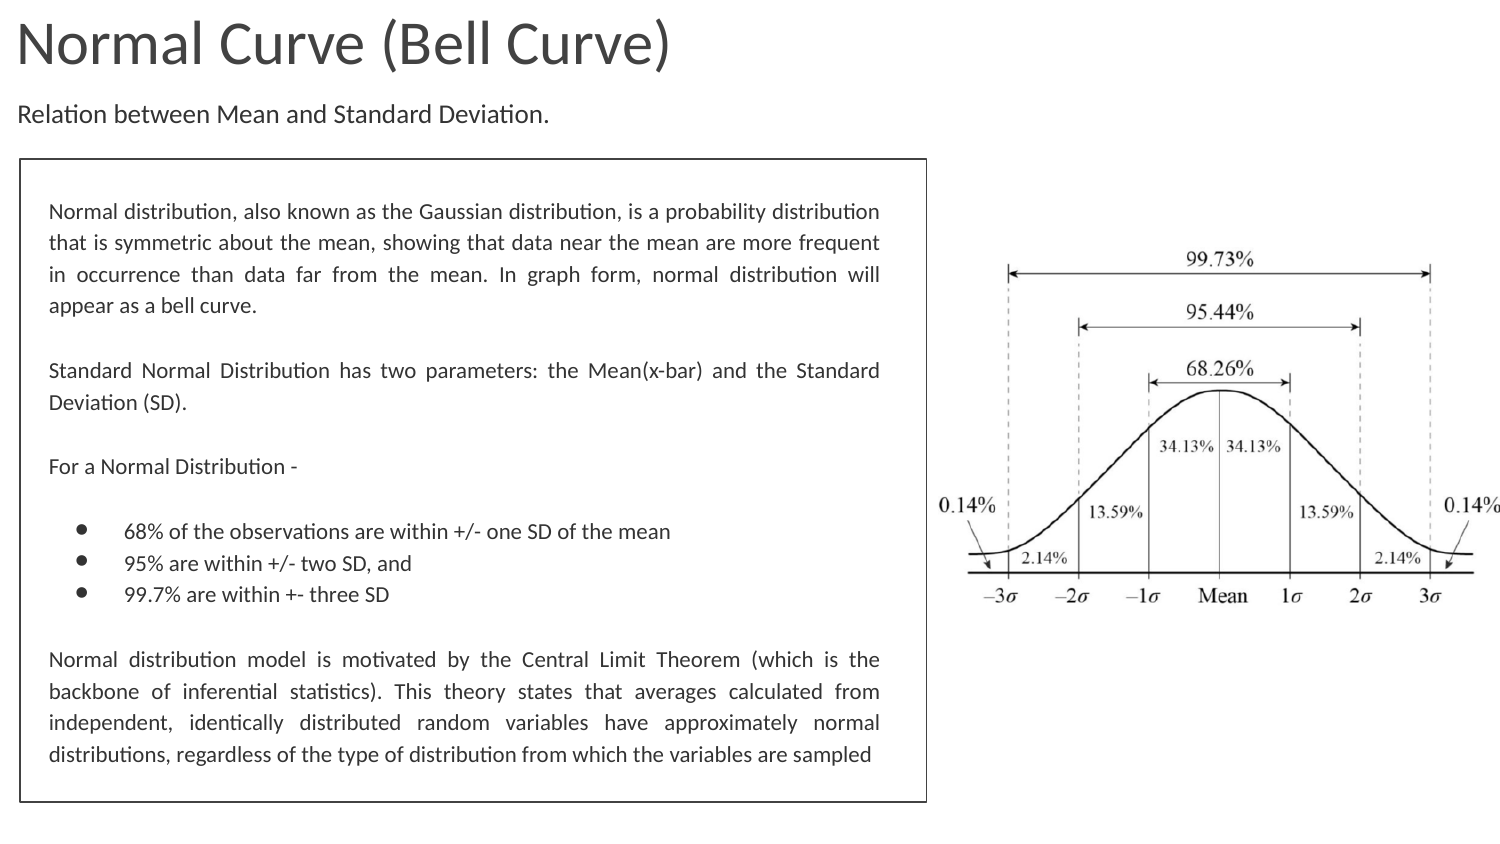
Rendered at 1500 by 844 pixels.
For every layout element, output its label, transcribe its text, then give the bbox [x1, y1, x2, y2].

title Normal Curve (Bell Curve) [1, 0, 1399, 92]
list Relation between Mean and Standard Deviation. [2, 76, 1362, 148]
list Normal distribution, also known as the Gaussian distribution, is a probability distribution that is symmetric about the mean, showing that data near the mean are more frequent in occurrence than data far from the mean. In graph form, normal distribution will appear as a bell curve. Standard Normal Distribution has two parameters: the Mean(x-bar) and the Standard Deviation (SD). For a Normal Distribution - 68% of the observations are within +/- one SD of the mean 95% are within +/- two SD, and 99.7% are within +- three SD Normal distribution model is motivated by the Central Limit Theorem (which is the backbone of inferential statistics). This theory states that averages calculated from independent, identically distributed random variables have approximately normal distributions, regardless of the type of distribution from which the variables are sampled [33, 177, 897, 770]
text_box [20, 159, 927, 802]
picture [938, 247, 1500, 609]
